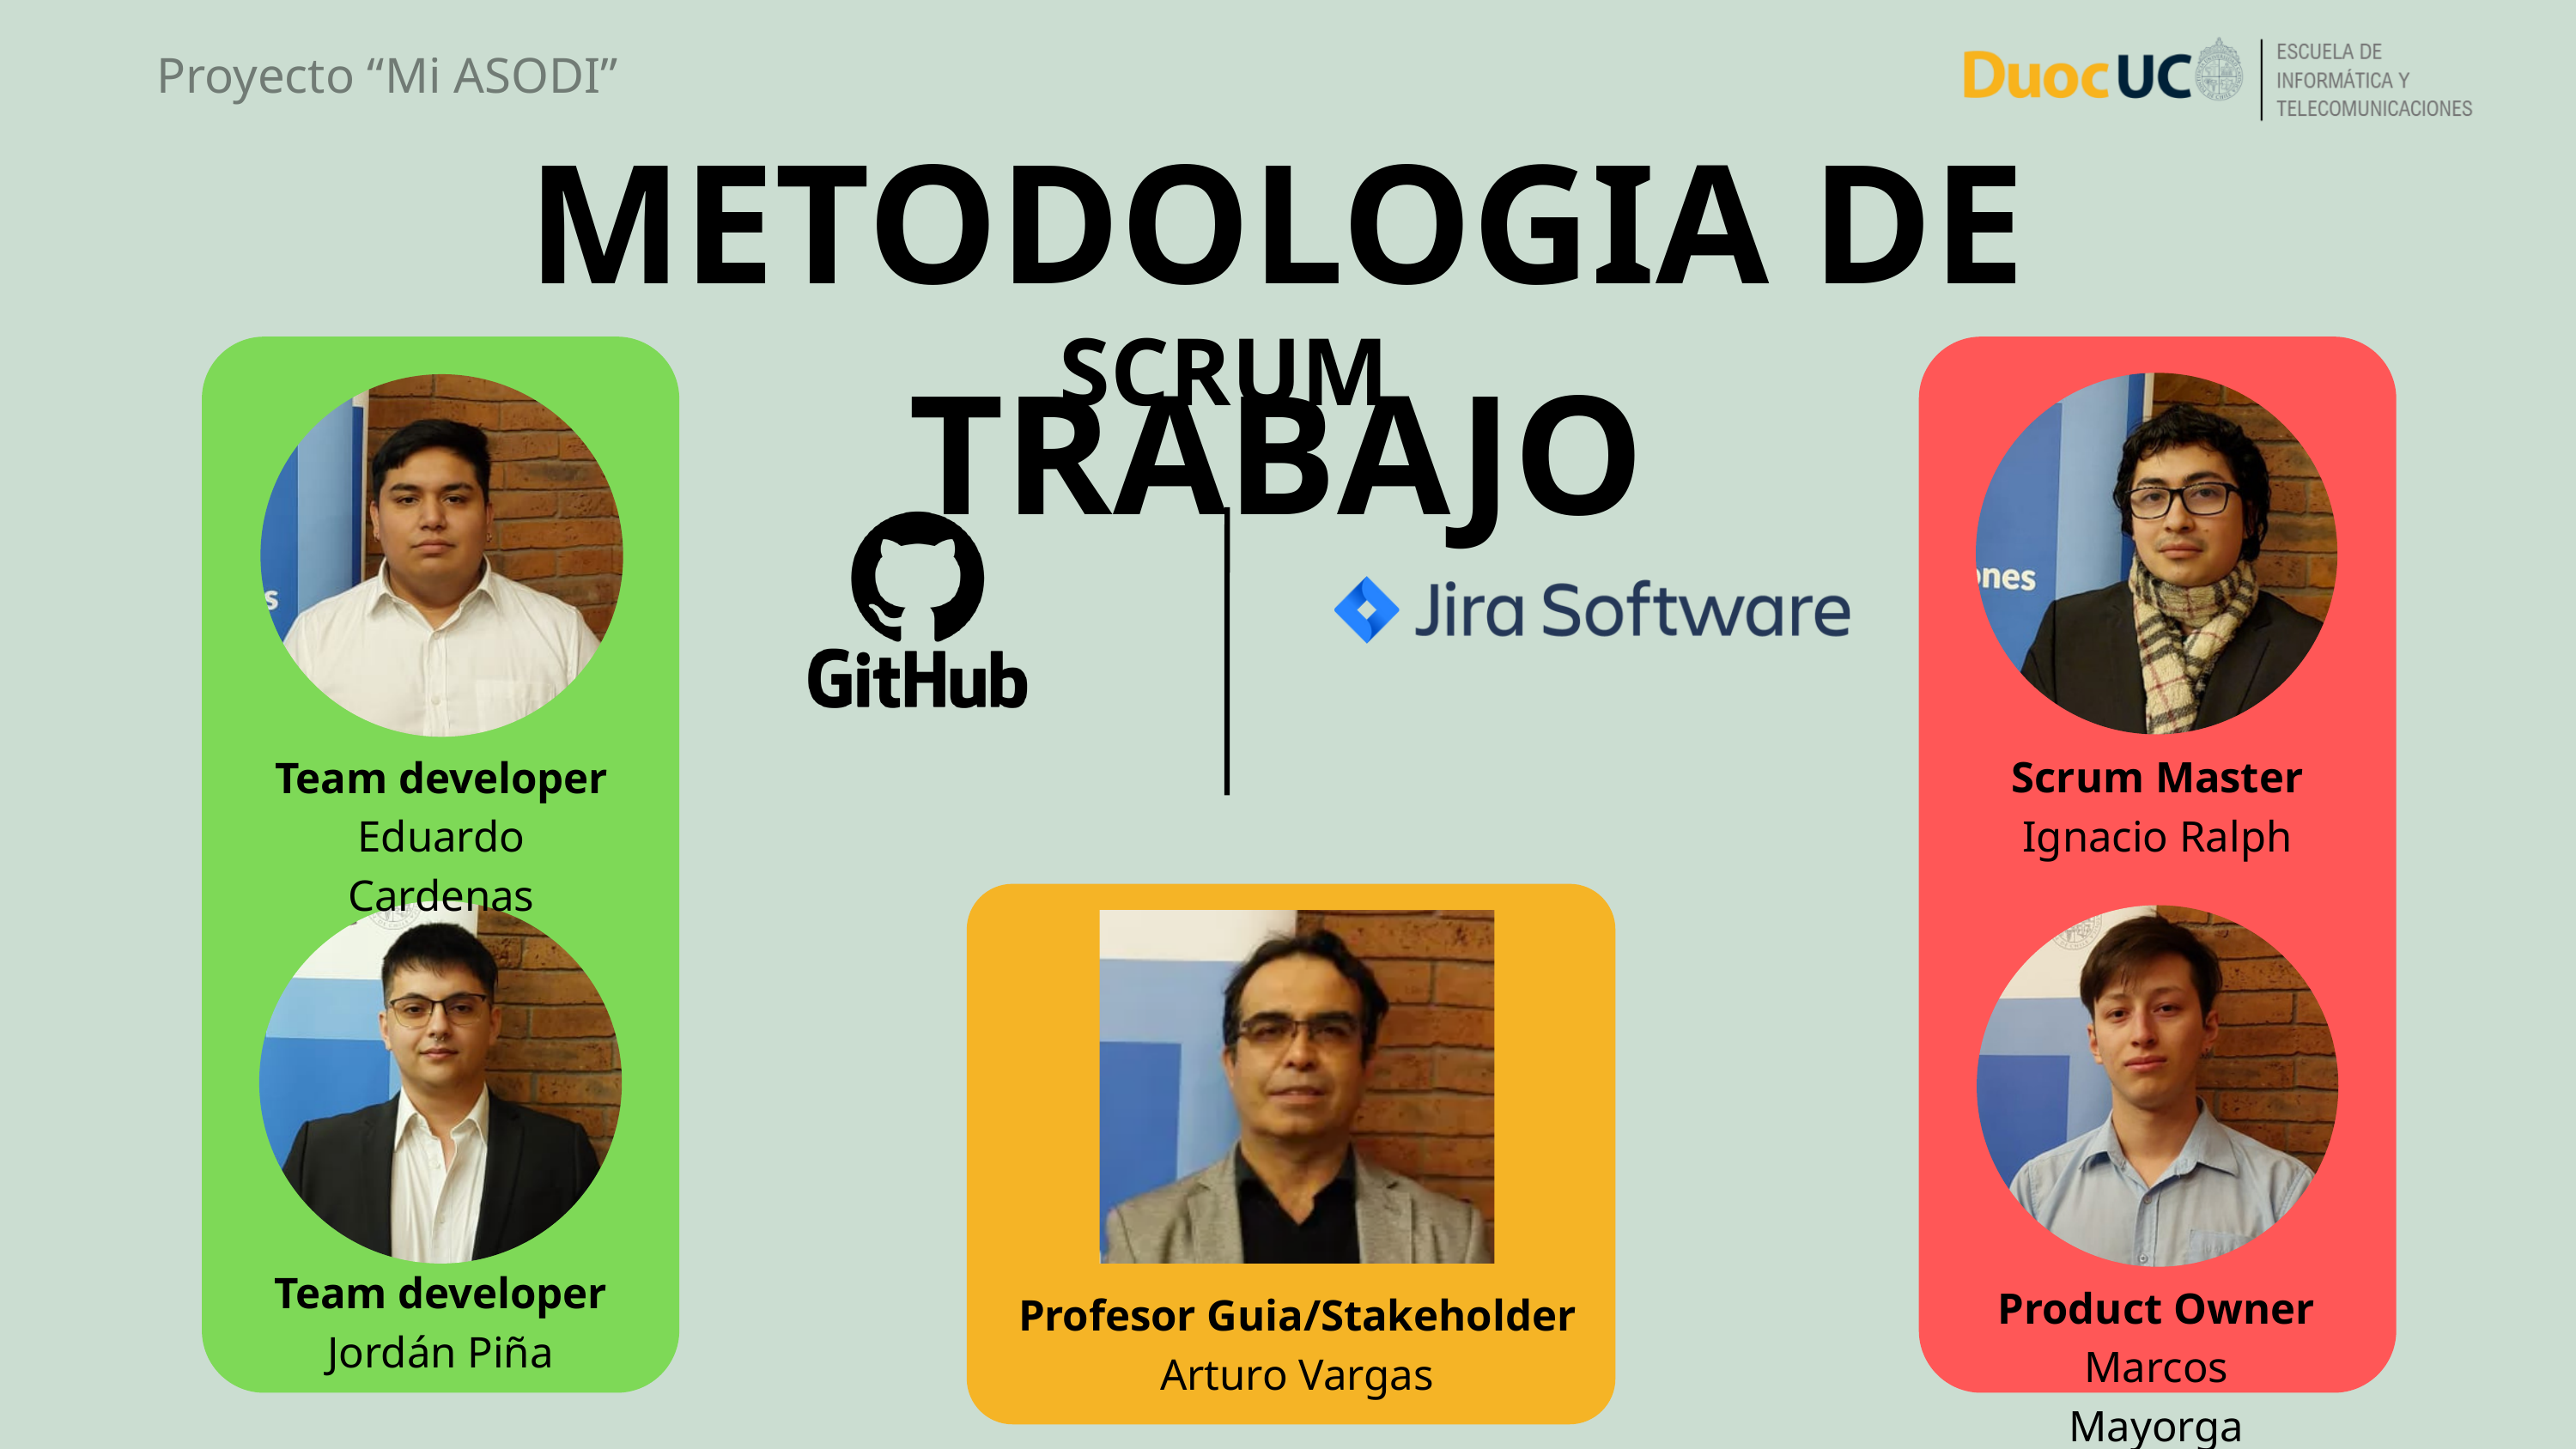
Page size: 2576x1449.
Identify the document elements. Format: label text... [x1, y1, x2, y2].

text_box [1941, 0, 2504, 148]
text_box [260, 373, 623, 737]
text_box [1976, 905, 2339, 1267]
text_box SCRUM [1059, 294, 1389, 424]
text_box Product Owner Marcos Mayorga [1993, 1401, 2320, 1449]
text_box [966, 883, 1616, 1425]
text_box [258, 900, 623, 1264]
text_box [201, 336, 680, 1393]
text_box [1918, 336, 2397, 1393]
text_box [1975, 373, 2338, 735]
text_box Proyecto “Mi ASODI” [0, 35, 775, 103]
text_box [1334, 576, 1850, 644]
text_box [738, 508, 1097, 712]
text_box METODOLOGIA DE TRABAJO [144, 86, 2409, 548]
